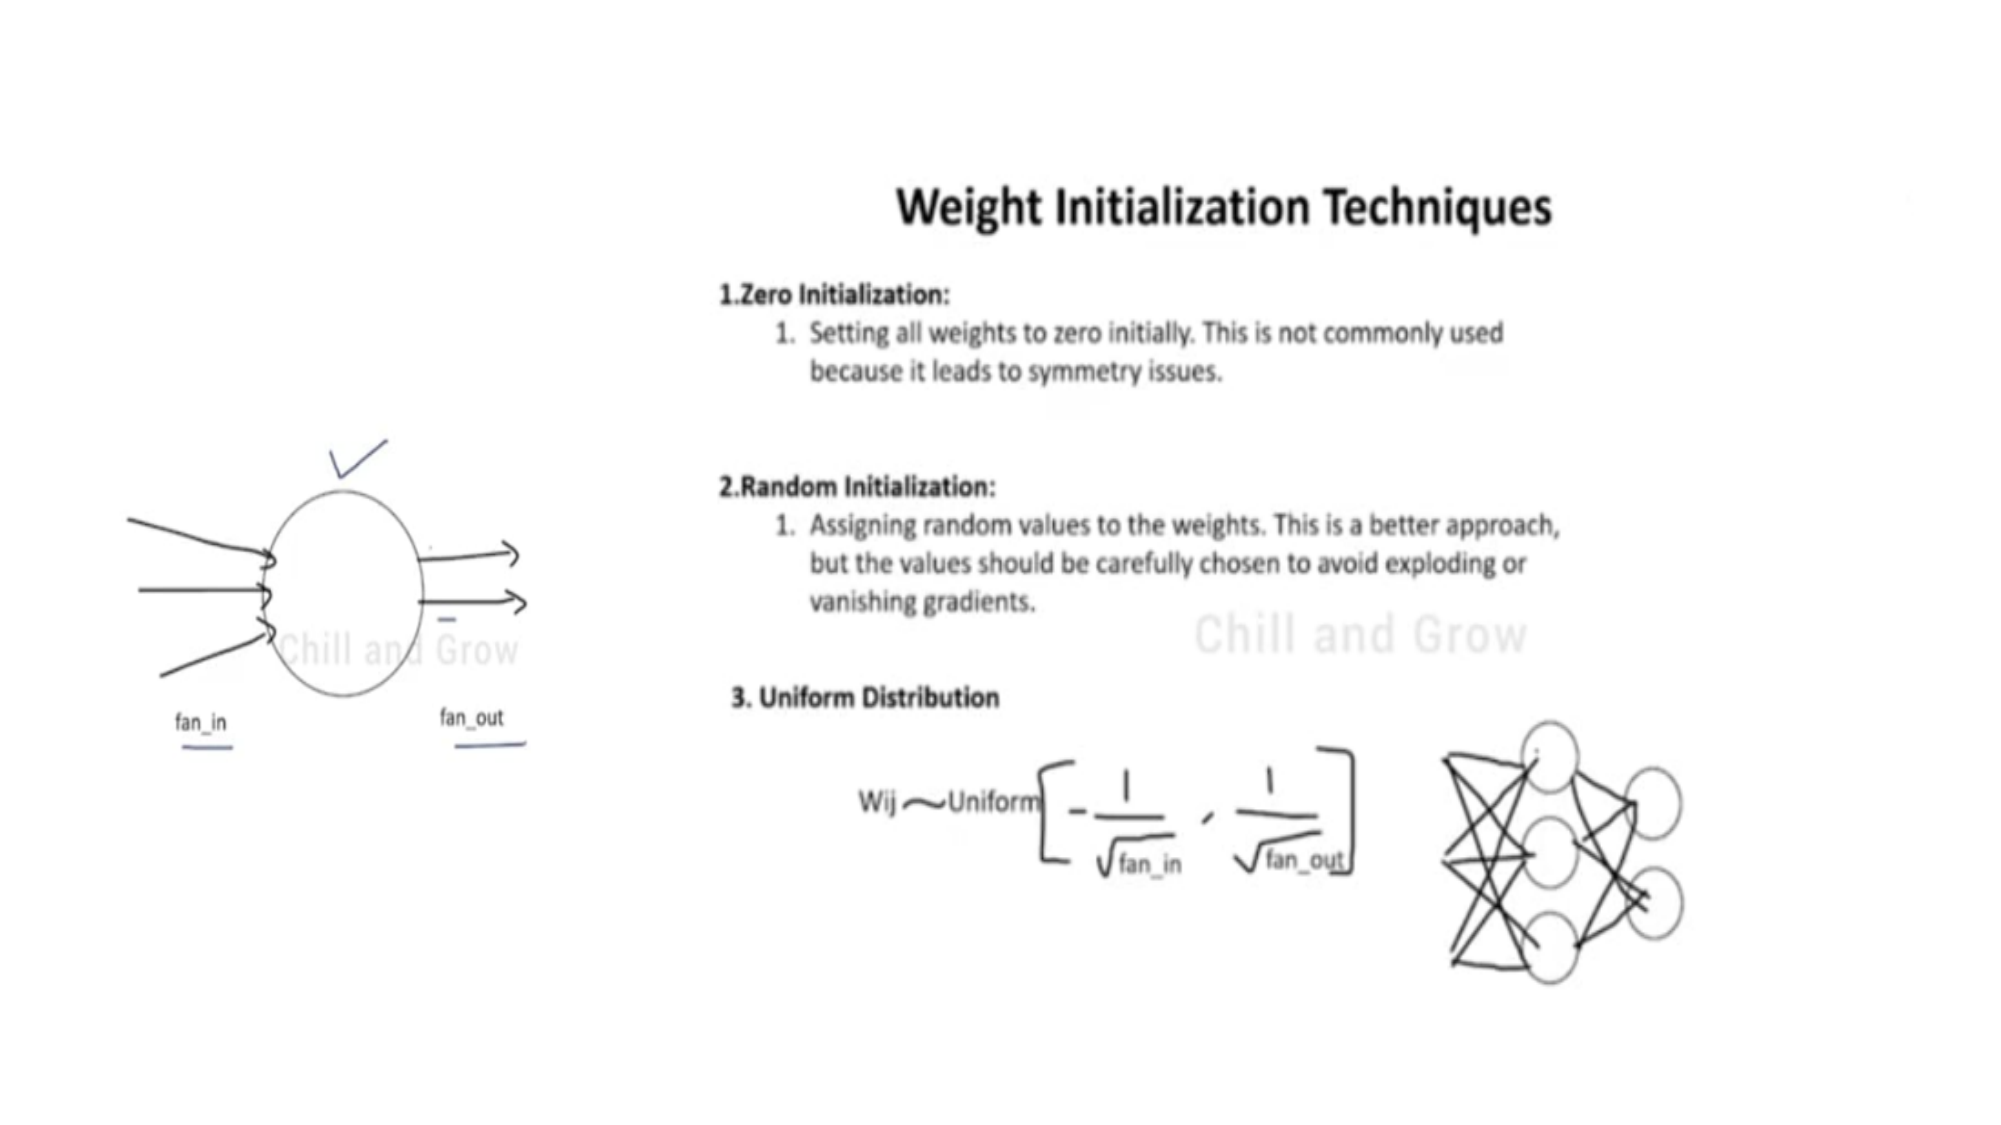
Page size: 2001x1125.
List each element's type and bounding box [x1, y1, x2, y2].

picture [587, 128, 1914, 1012]
list [44, 404, 587, 827]
